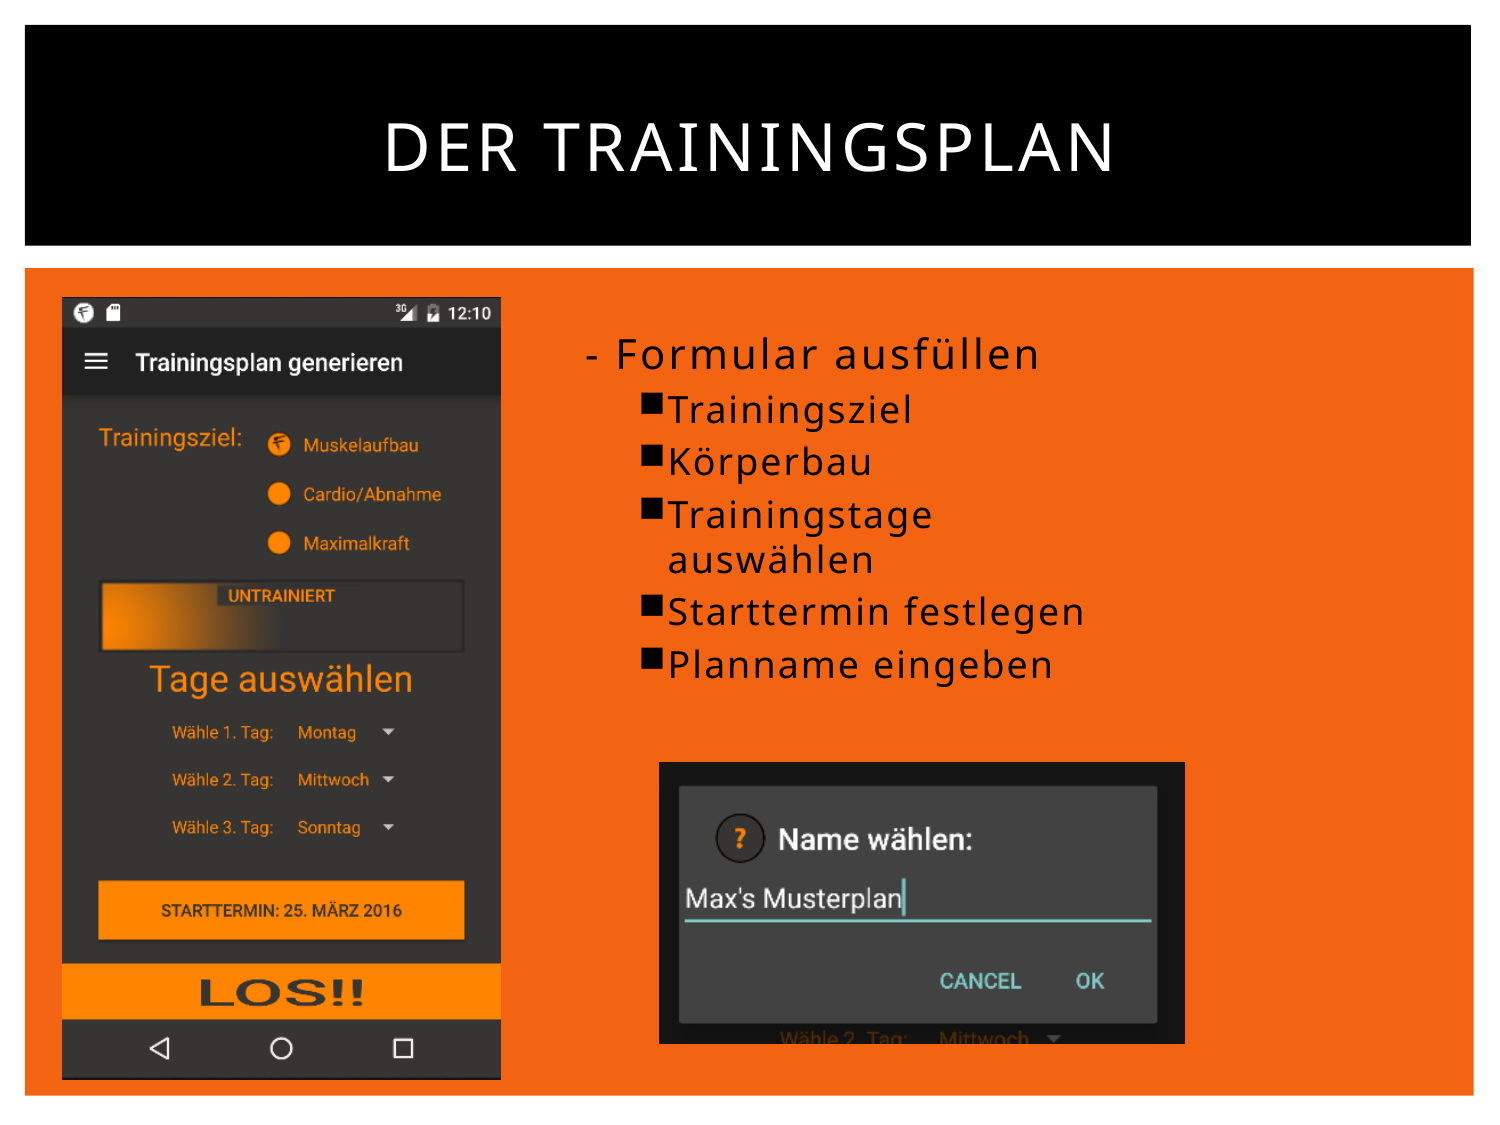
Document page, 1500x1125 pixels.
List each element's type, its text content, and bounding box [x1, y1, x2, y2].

list - Formular ausfüllen Trainingsziel Körperbau Trainingstage auswählen Starttermin festlegen Planname eingeben [562, 320, 1138, 1044]
picture [62, 297, 502, 1080]
picture [659, 762, 1185, 1045]
title Der Trainingsplan [62, 58, 1438, 232]
